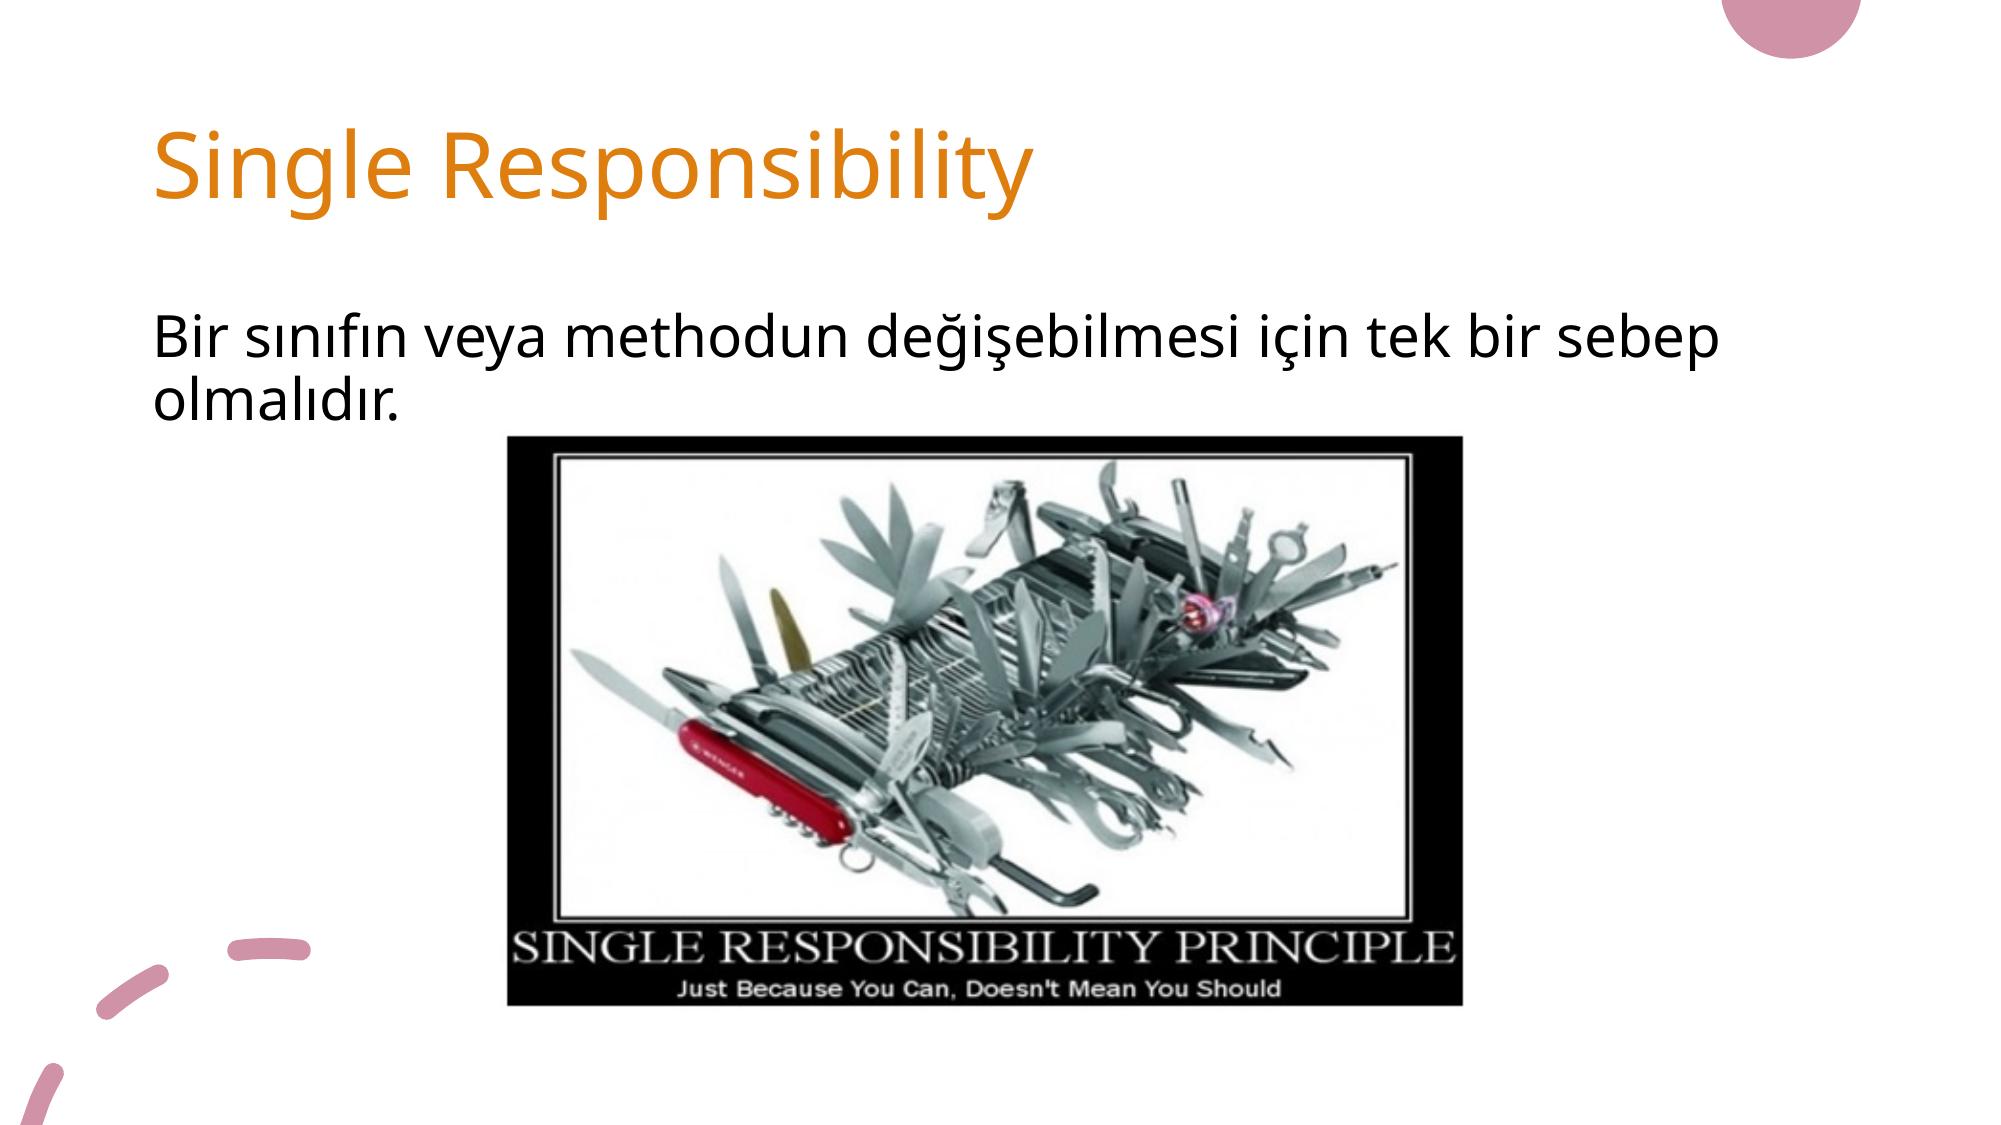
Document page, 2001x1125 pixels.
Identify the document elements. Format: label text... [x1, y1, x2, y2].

picture [500, 429, 1471, 1014]
title Single Responsibility [137, 59, 1863, 278]
list Bir sınıfın veya methodun değişebilmesi için tek bir sebep olmalıdır. [137, 299, 1863, 933]
